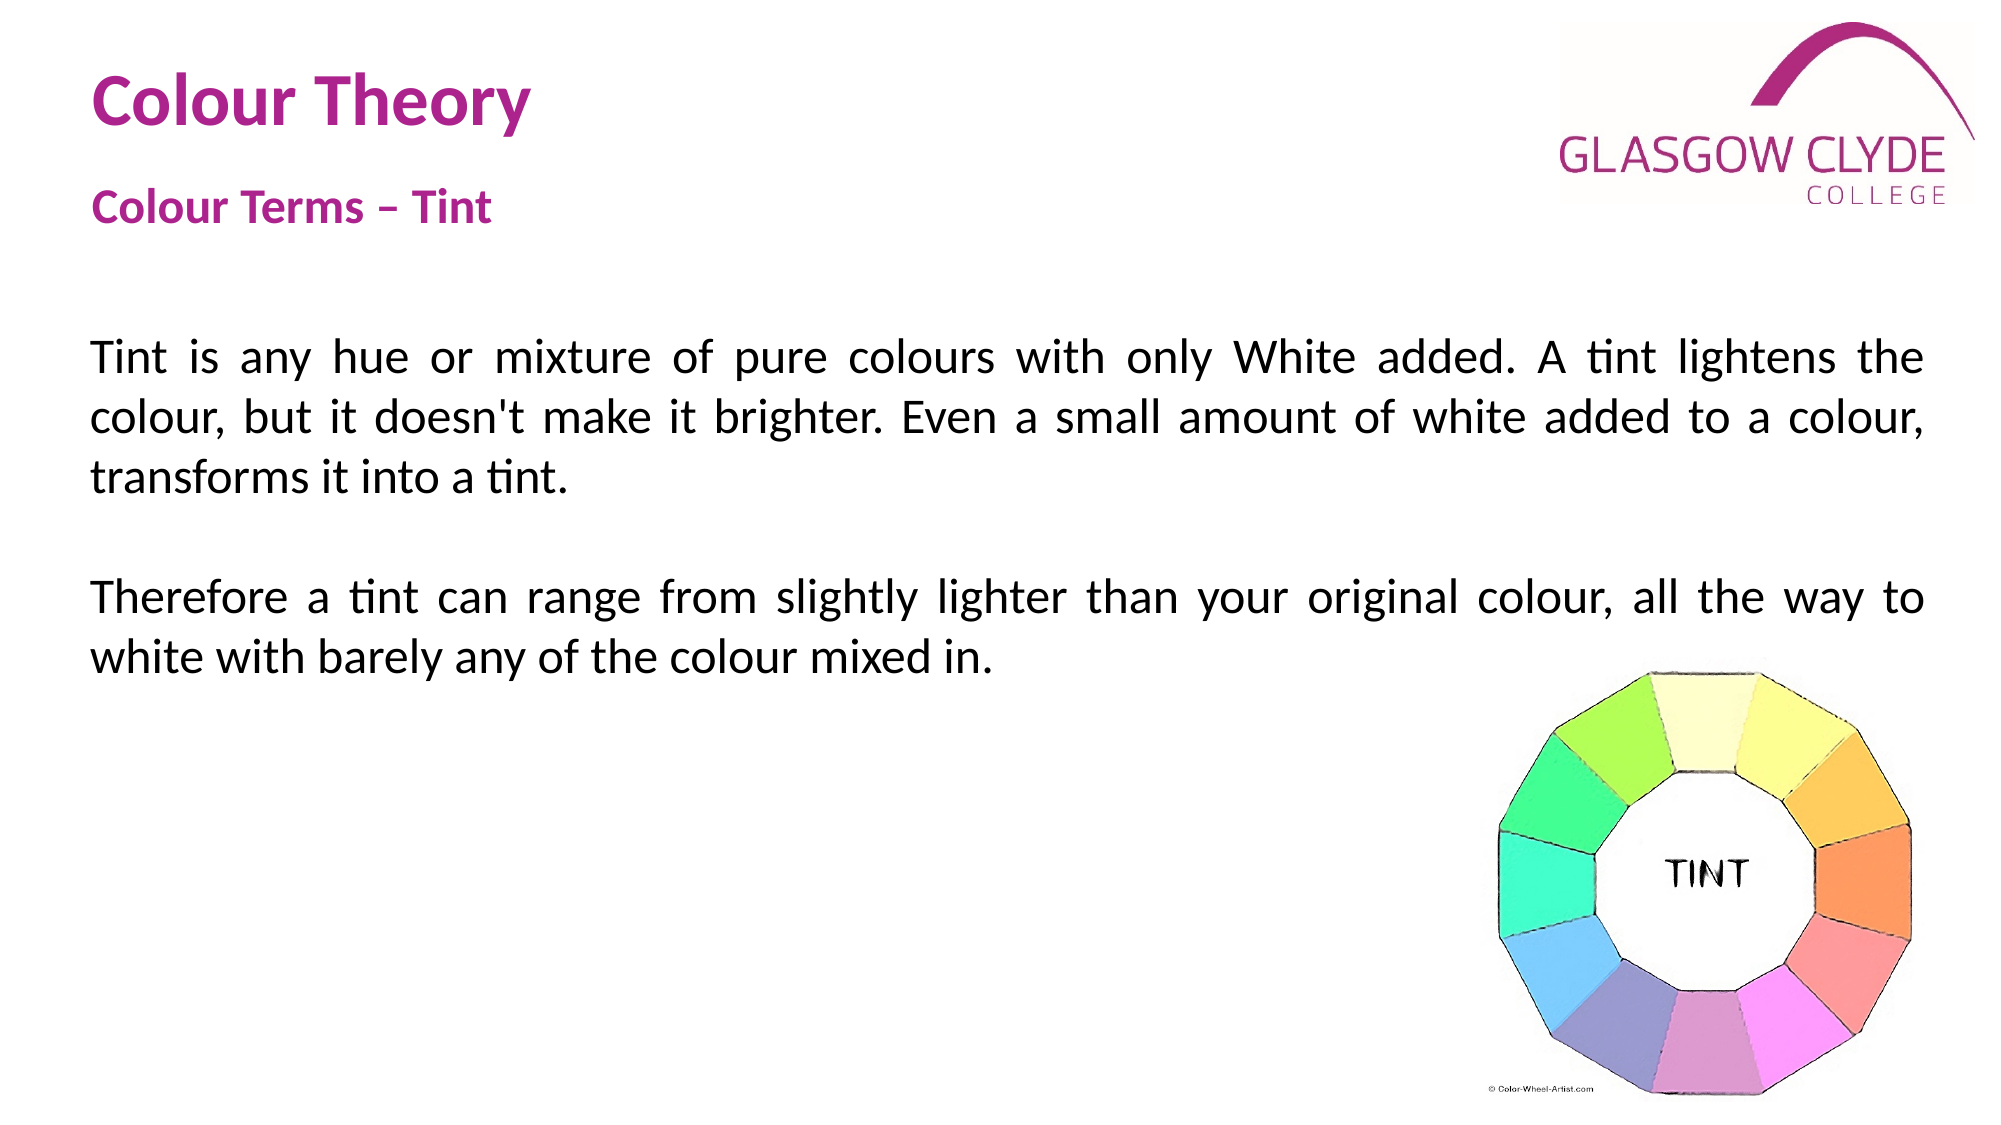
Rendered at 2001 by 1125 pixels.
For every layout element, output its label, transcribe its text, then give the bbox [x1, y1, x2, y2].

text_box Colour Theory [77, 43, 548, 148]
picture [1560, 22, 1975, 204]
picture [1480, 657, 1925, 1102]
text_box Tint is any hue or mixture of pure colours with only White added. A tint lightens the colour, but it doesn't make it brighter. Even a small amount of white added to a colour, transforms it into a tint. Therefore a tint can range from slightly lighter than your original colour, all the way to white with barely any of the colour mixed in. [74, 316, 1941, 691]
text_box Colour Terms – Tint [77, 165, 508, 241]
